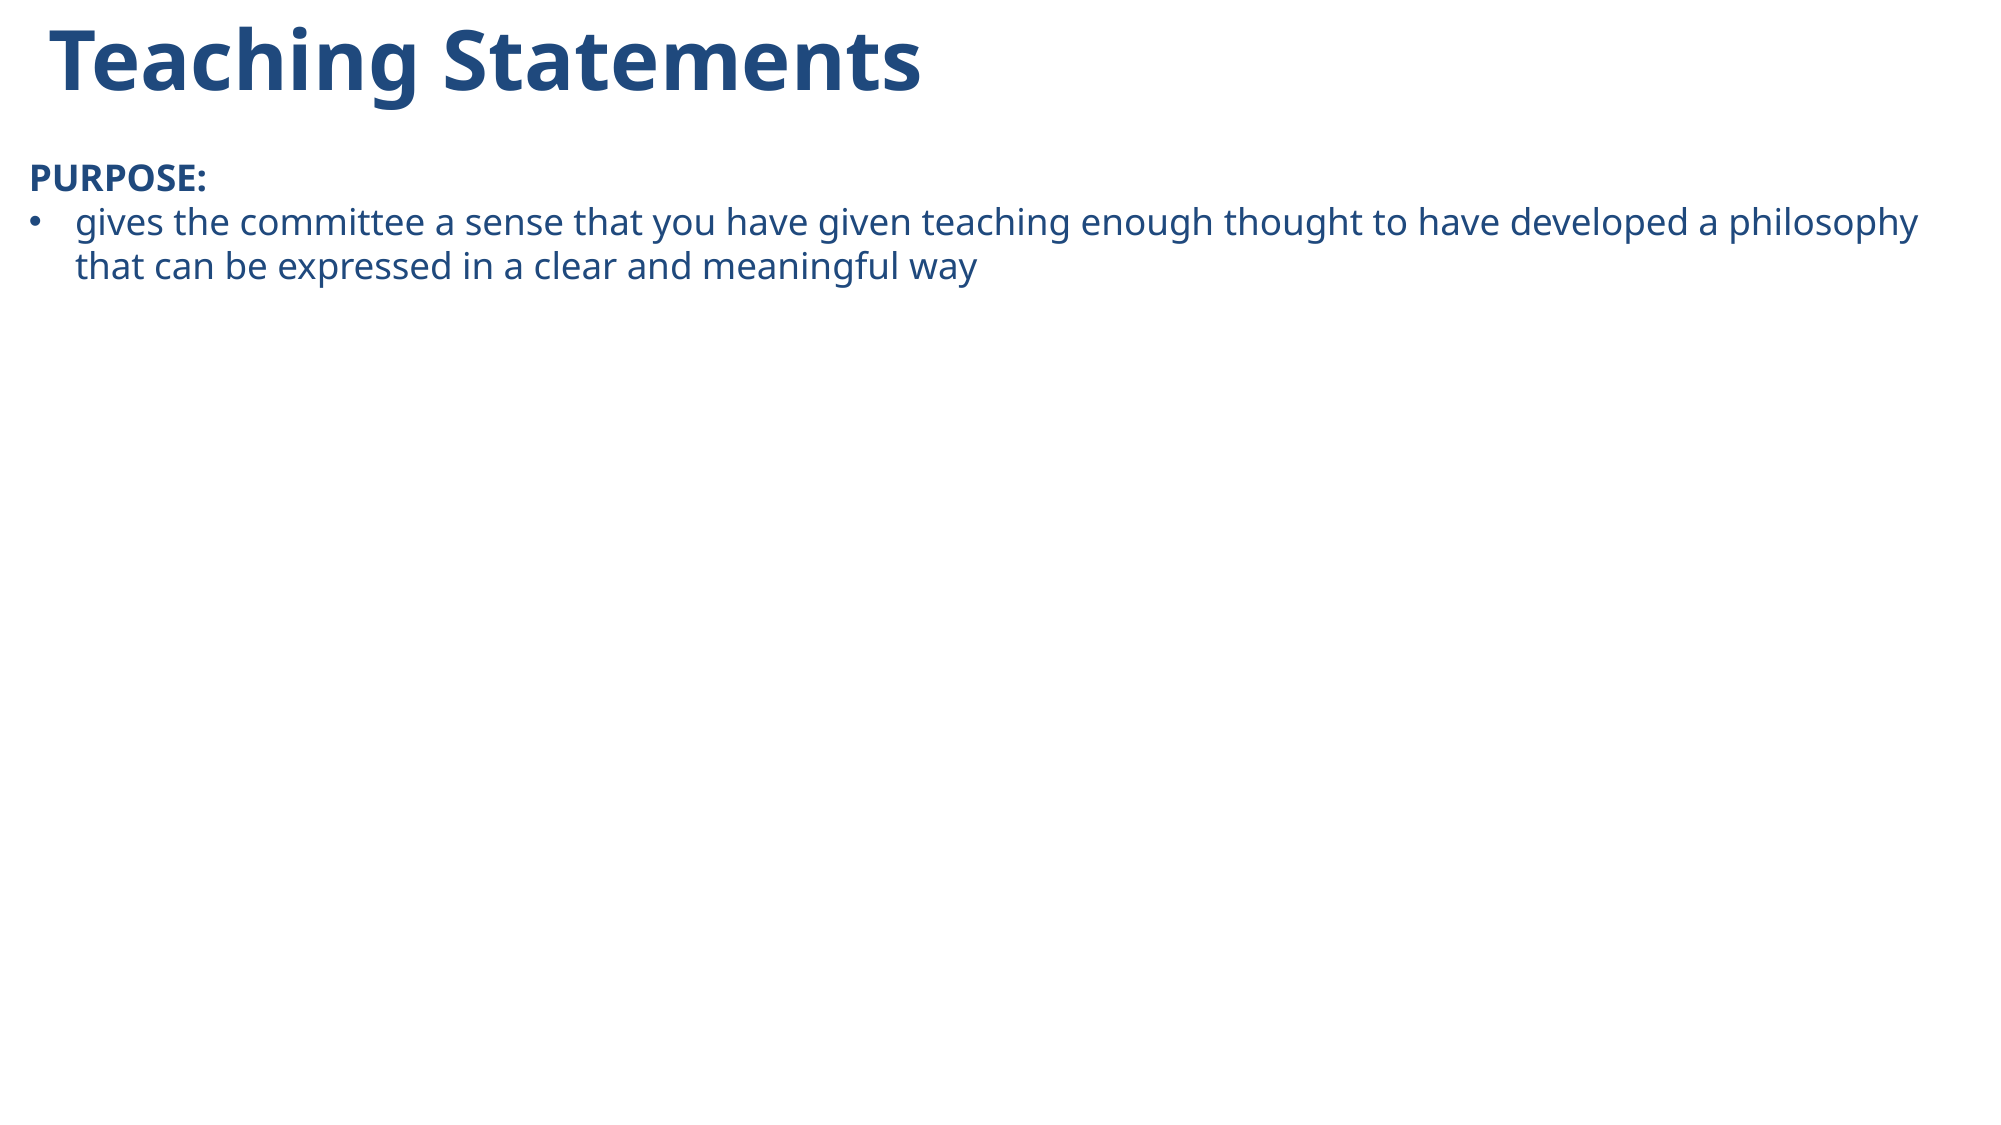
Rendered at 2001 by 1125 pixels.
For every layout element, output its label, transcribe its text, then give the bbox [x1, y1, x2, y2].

text_box PURPOSE: gives the committee a sense that you have given teaching enough thought to have developed a philosophy that can be expressed in a clear and meaningful way [14, 146, 2000, 295]
text_box Teaching Statements [34, 0, 940, 115]
